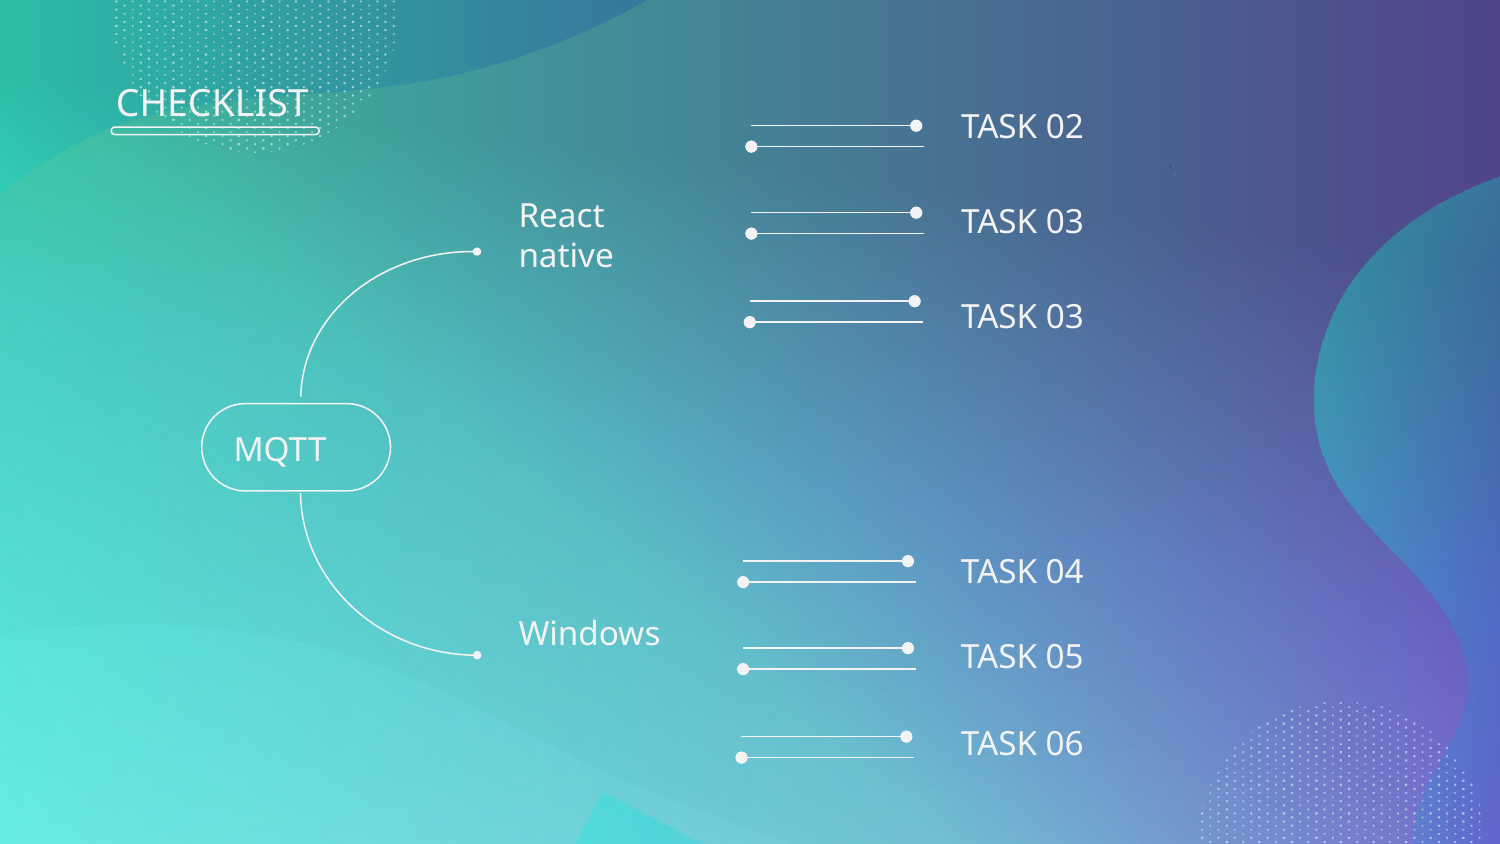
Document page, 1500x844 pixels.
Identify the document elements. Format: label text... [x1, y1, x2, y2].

title React native [503, 202, 712, 266]
text_box [300, 490, 482, 660]
title CHECKLIST [100, 63, 376, 220]
title TASK 03 [946, 189, 1154, 253]
text_box [111, 127, 320, 135]
title TASK 06 [945, 711, 1154, 775]
text_box [300, 247, 482, 400]
title MQTT [218, 416, 391, 480]
picture [0, 0, 1500, 844]
title TASK 02 [946, 94, 1154, 158]
text_box TASK 03 [946, 283, 1154, 347]
text_box [201, 403, 378, 491]
title TASK 04 [945, 538, 1154, 602]
title Windows [503, 600, 712, 664]
title TASK 05 [945, 623, 1154, 687]
